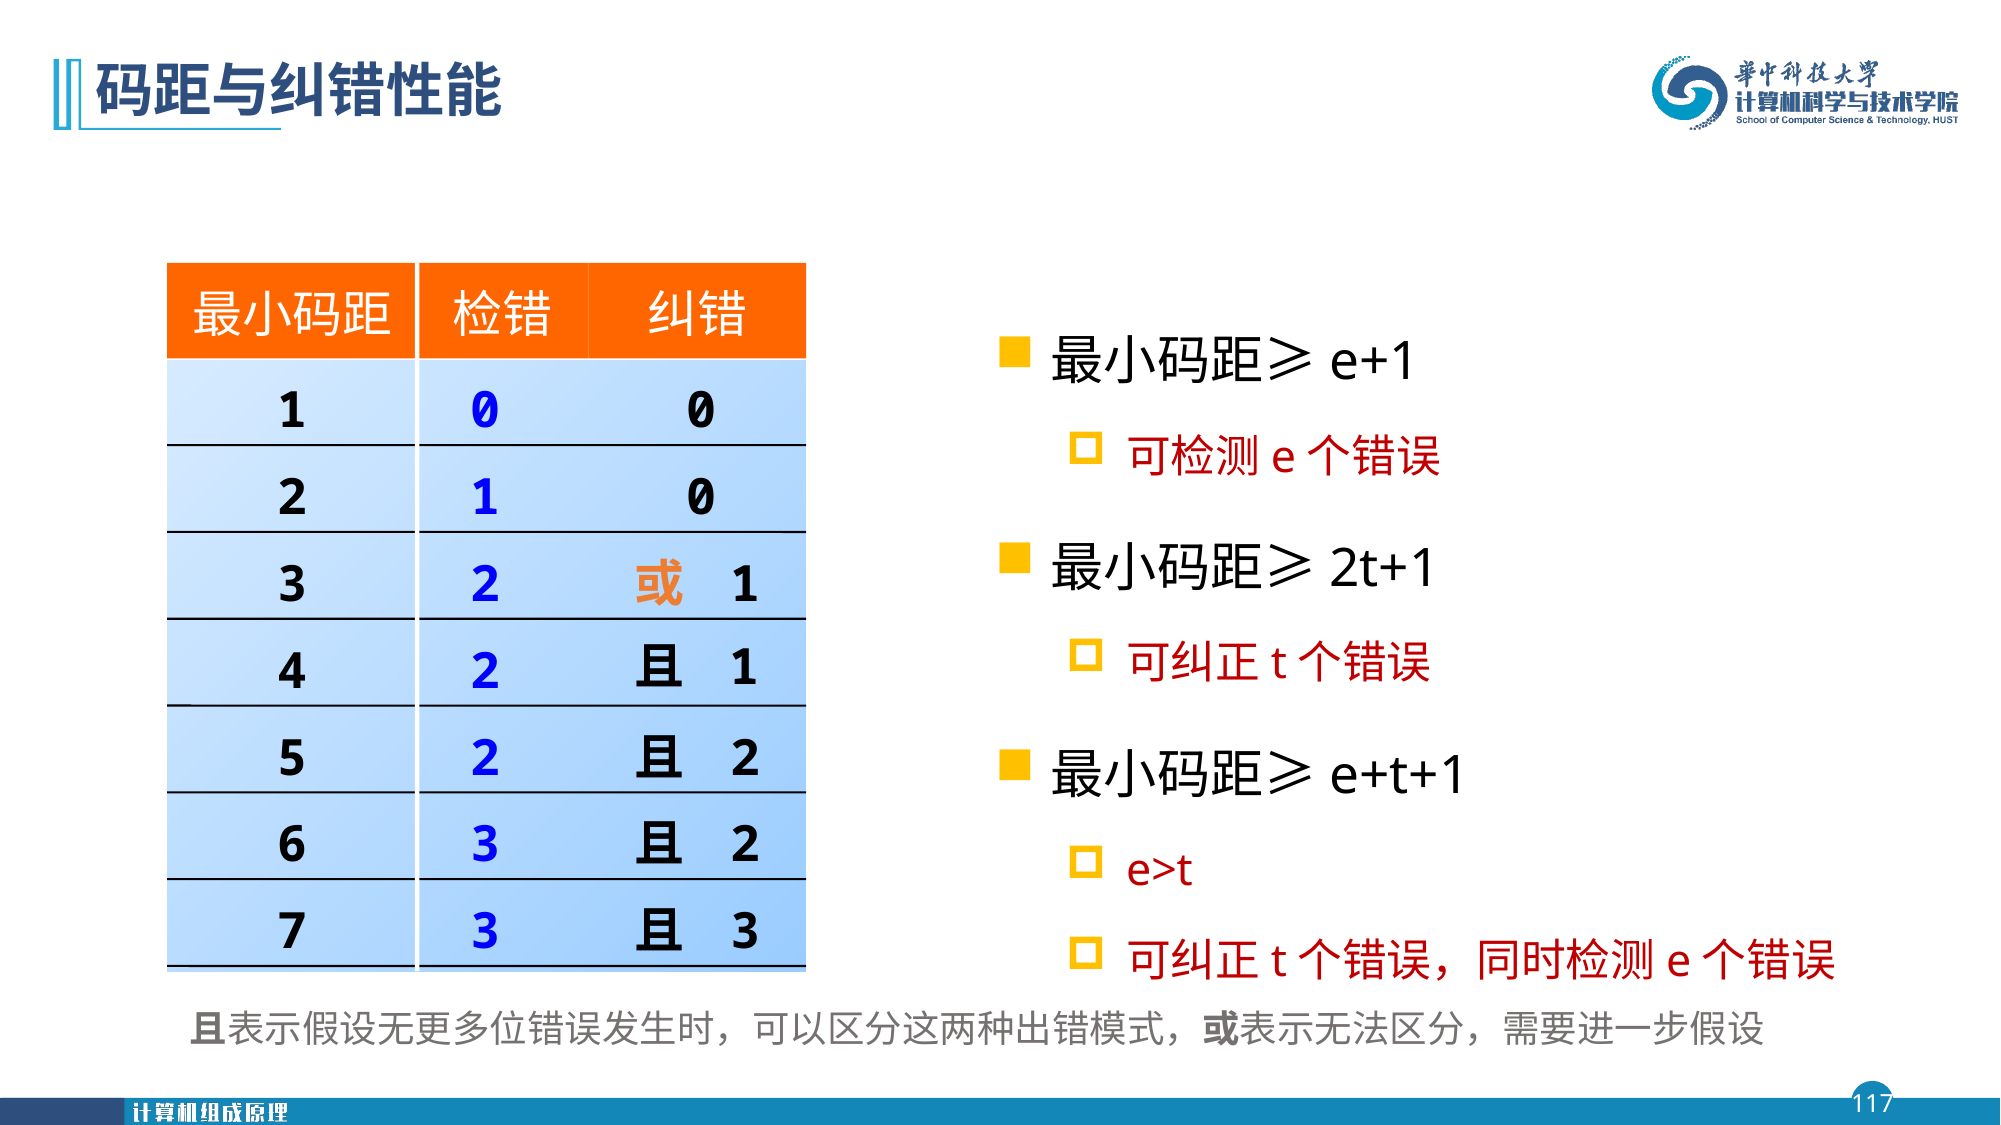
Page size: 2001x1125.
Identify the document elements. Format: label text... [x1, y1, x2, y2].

list 最小码距≥e+1 可检测e个错误 最小码距≥2t+1 可纠正t个错误 最小码距≥e+t+1 e>t 可纠正t个错误，同时检测e个错误 [980, 287, 1874, 995]
title 码距与纠错性能 [80, 42, 1805, 144]
picture [1805, 56, 1958, 130]
text_box 且表示假设无更多位错误发生时，可以区分这两种出错模式，或表示无法区分，需要进一步假设 [174, 975, 1780, 1058]
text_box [167, 262, 811, 972]
